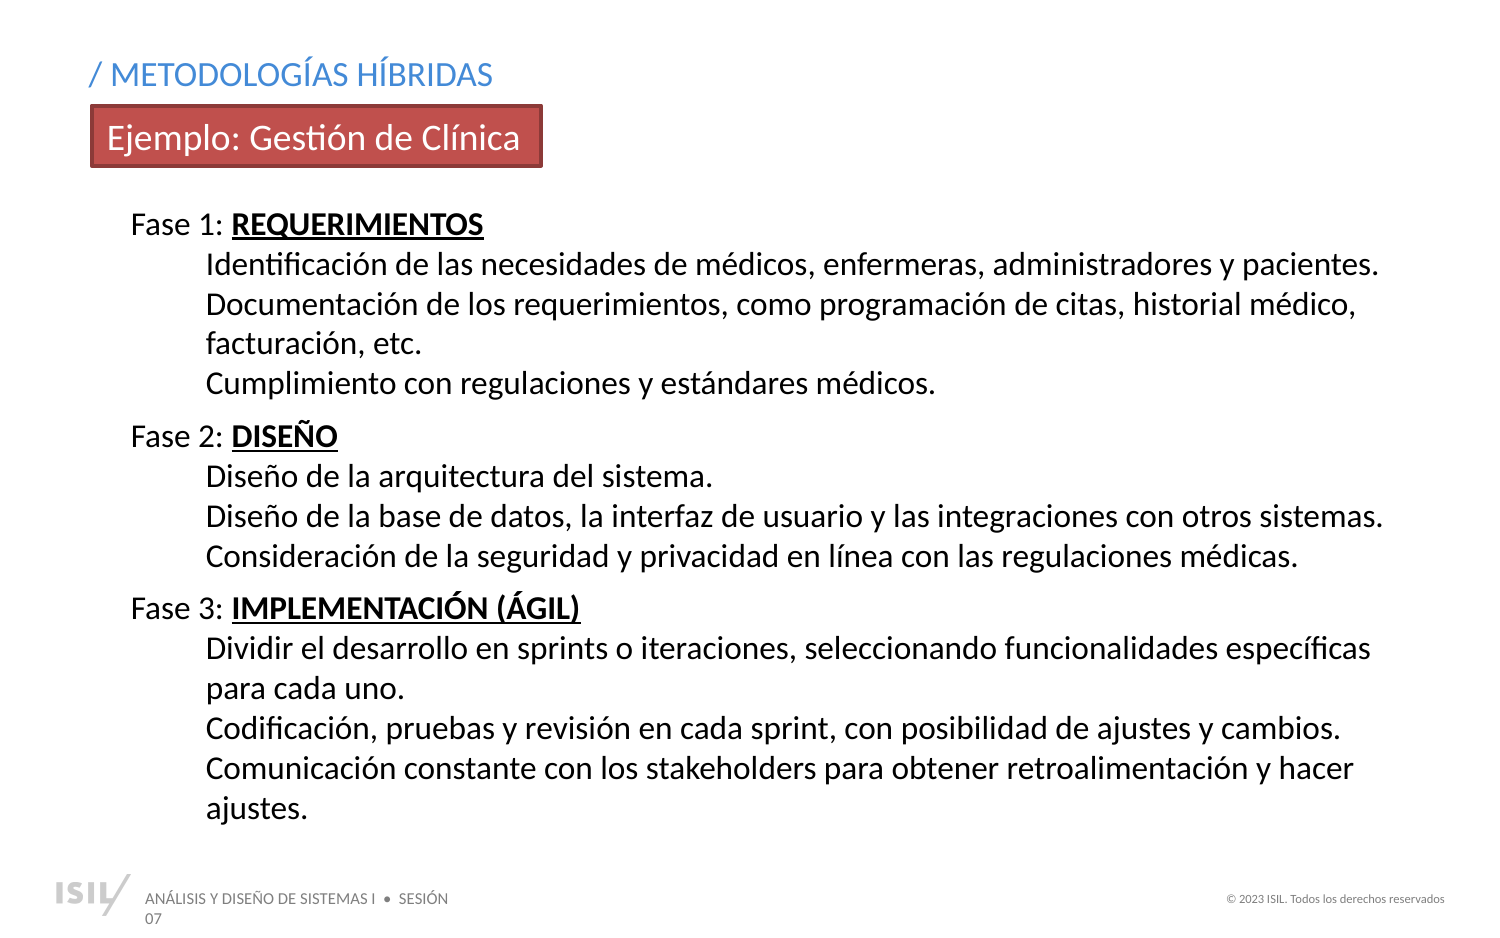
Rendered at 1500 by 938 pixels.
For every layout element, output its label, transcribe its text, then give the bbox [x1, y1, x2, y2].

text_box Ejemplo: Gestión de Clínica [91, 105, 541, 166]
text_box Fase 1: REQUERIMIENTOS Identificación de las necesidades de médicos, enfermeras, administradores y pacientes. Documentación de los requerimientos, como programación de citas, historial médico, facturación, etc. Cumplimiento con regulaciones y estándares médicos. Fase 2: DISEÑO Diseño de la arquitectura del sistema. Diseño de la base de datos, la interfaz de usuario y las integraciones con otros sistemas. Consideración de la seguridad y privacidad en línea con las regulaciones médicas. Fase 3: IMPLEMENTACIÓN (ÁGIL) Dividir el desarrollo en sprints o iteraciones, seleccionando funcionalidades específicas para cada uno. Codificación, pruebas y revisión en cada sprint, con posibilidad de ajustes y cambios. Comunicación constante con los stakeholders para obtener retroalimentación y hacer ajustes. [115, 194, 1413, 834]
list / METODOLOGÍAS HÍBRIDAS [76, 45, 1424, 104]
